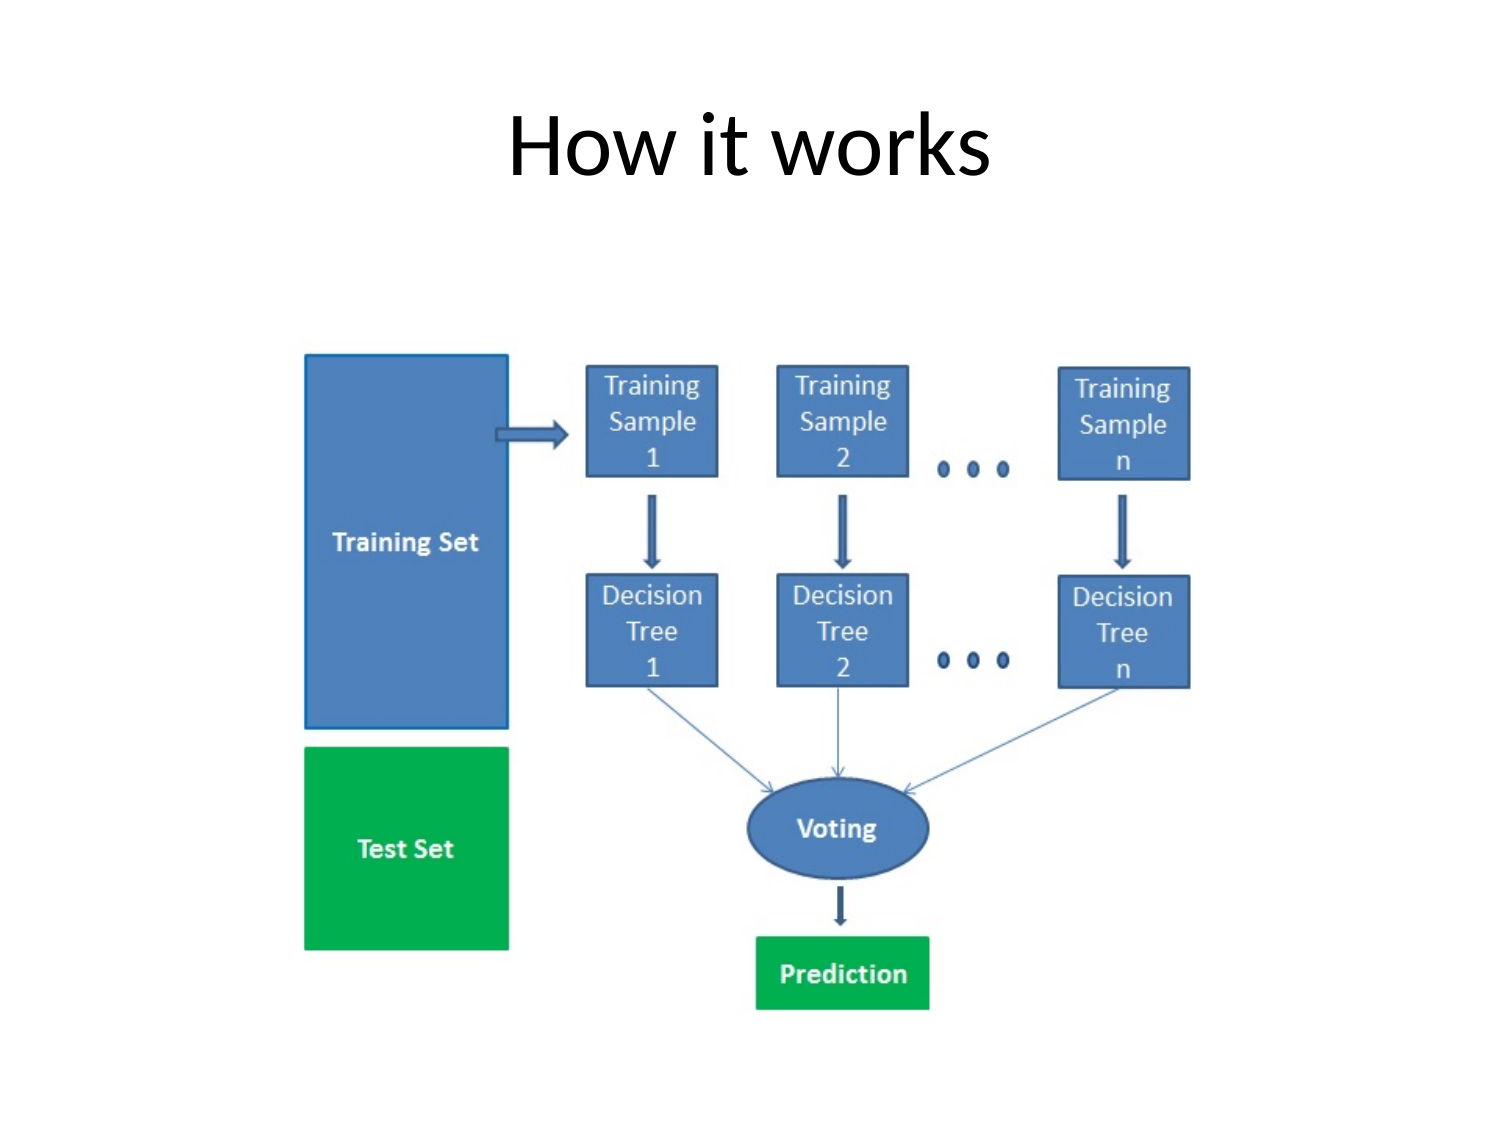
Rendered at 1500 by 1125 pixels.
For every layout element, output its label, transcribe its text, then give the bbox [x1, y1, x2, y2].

picture [291, 337, 1209, 1018]
title How it works [75, 45, 1425, 233]
